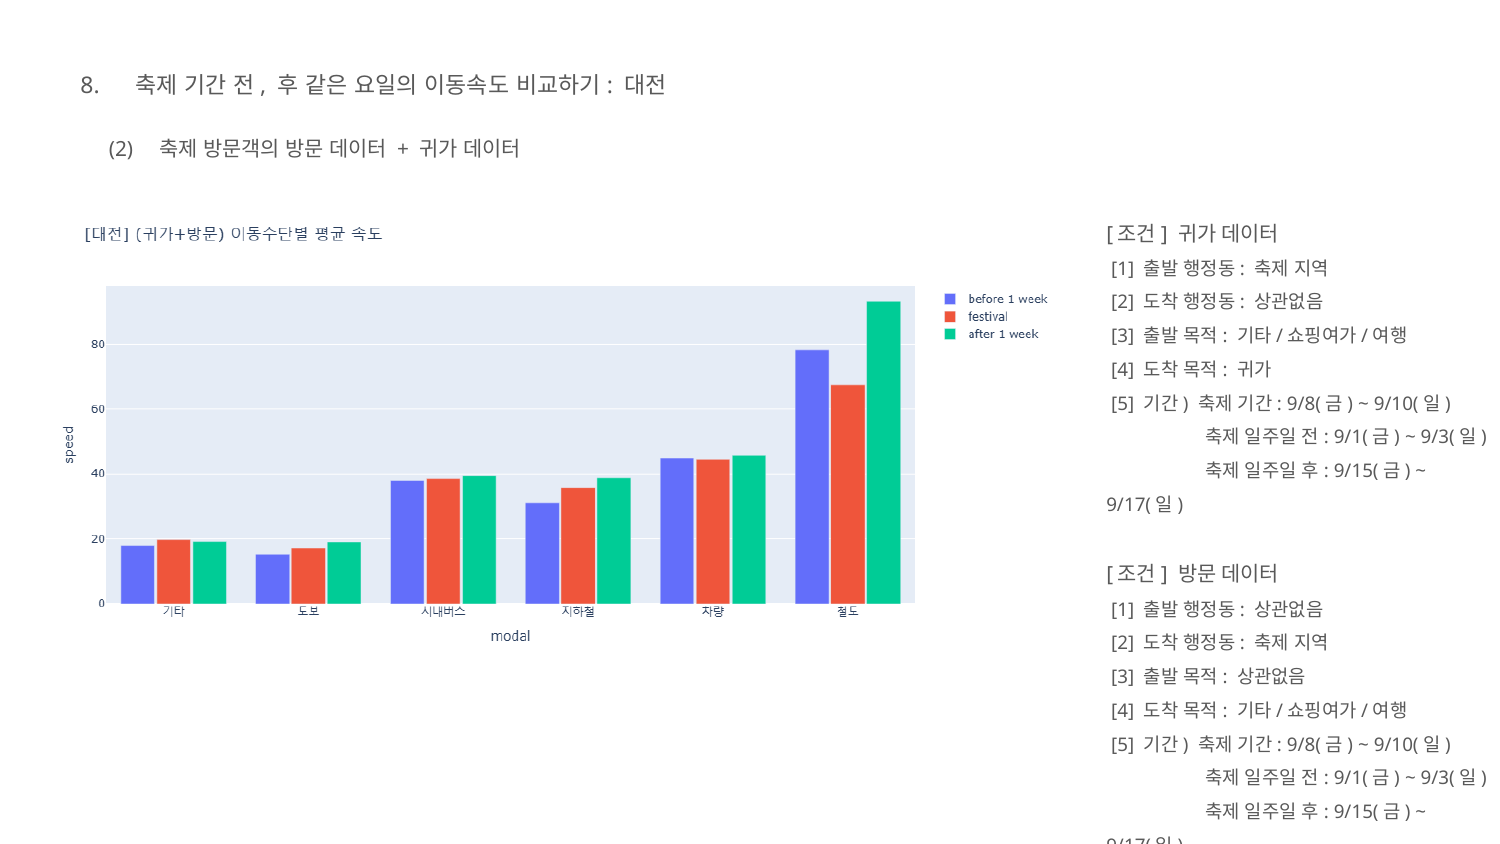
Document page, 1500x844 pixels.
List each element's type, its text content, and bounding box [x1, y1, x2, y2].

text_box (2) 축제 방문객의 방문 데이터 + 귀가 데이터 [77, 108, 739, 153]
text_box [조건] 귀가 데이터 [1] 출발 행정동: 축제 지역 [2] 도착 행정동: 상관없음 [3] 출발 목적: 기타/쇼핑여가/여행 [4] 도착 목적: 귀가 [5] 기간) 축제 기간: 9/8(금) ~ 9/10(일) 축제 일주일 전: 9/1(금) ~ 9/3(일) 축제 일주일 후: 9/15(금) ~ 9/17(일) [조건] 방문 데이터 [1] 출발 행정동: 상관없음 [2] 도착 행정동: 축제 지역 [3] 출발 목적: 상관없음 [4] 도착 목적: 기타/쇼핑여가/여행 [5] 기간) 축제 기간: 9/8(금) ~ 9/10(일) 축제 일주일 전: 9/1(금) ~ 9/3(일) 축제 일주일 후: 9/15(금) ~ 9/17(일) [1091, 192, 1500, 651]
picture [31, 193, 1065, 677]
text_box 8. 축제 기간 전, 후 같은 요일의 이동속도 비교하기: 대전 [47, 51, 769, 116]
